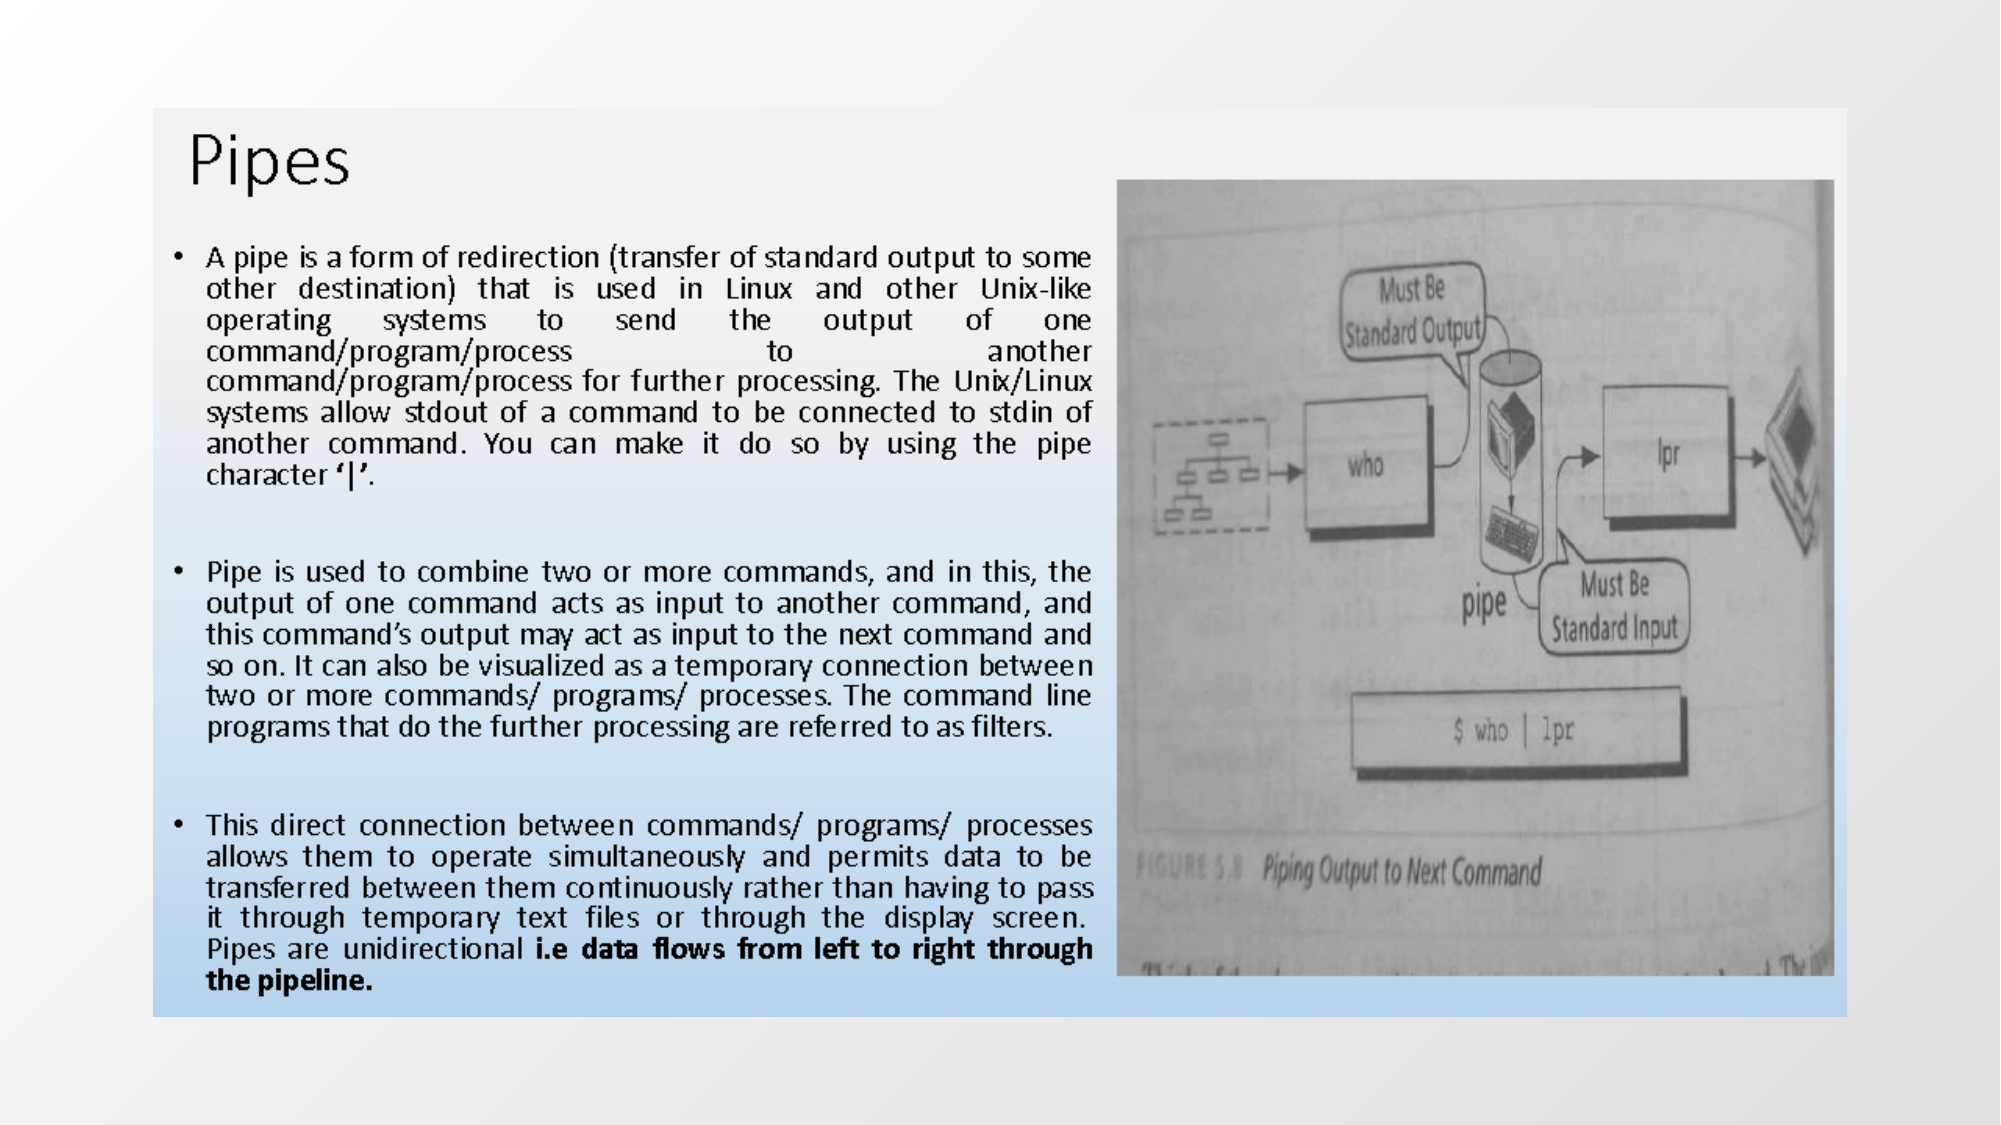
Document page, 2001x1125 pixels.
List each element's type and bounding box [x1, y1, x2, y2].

picture [153, 108, 1847, 1017]
